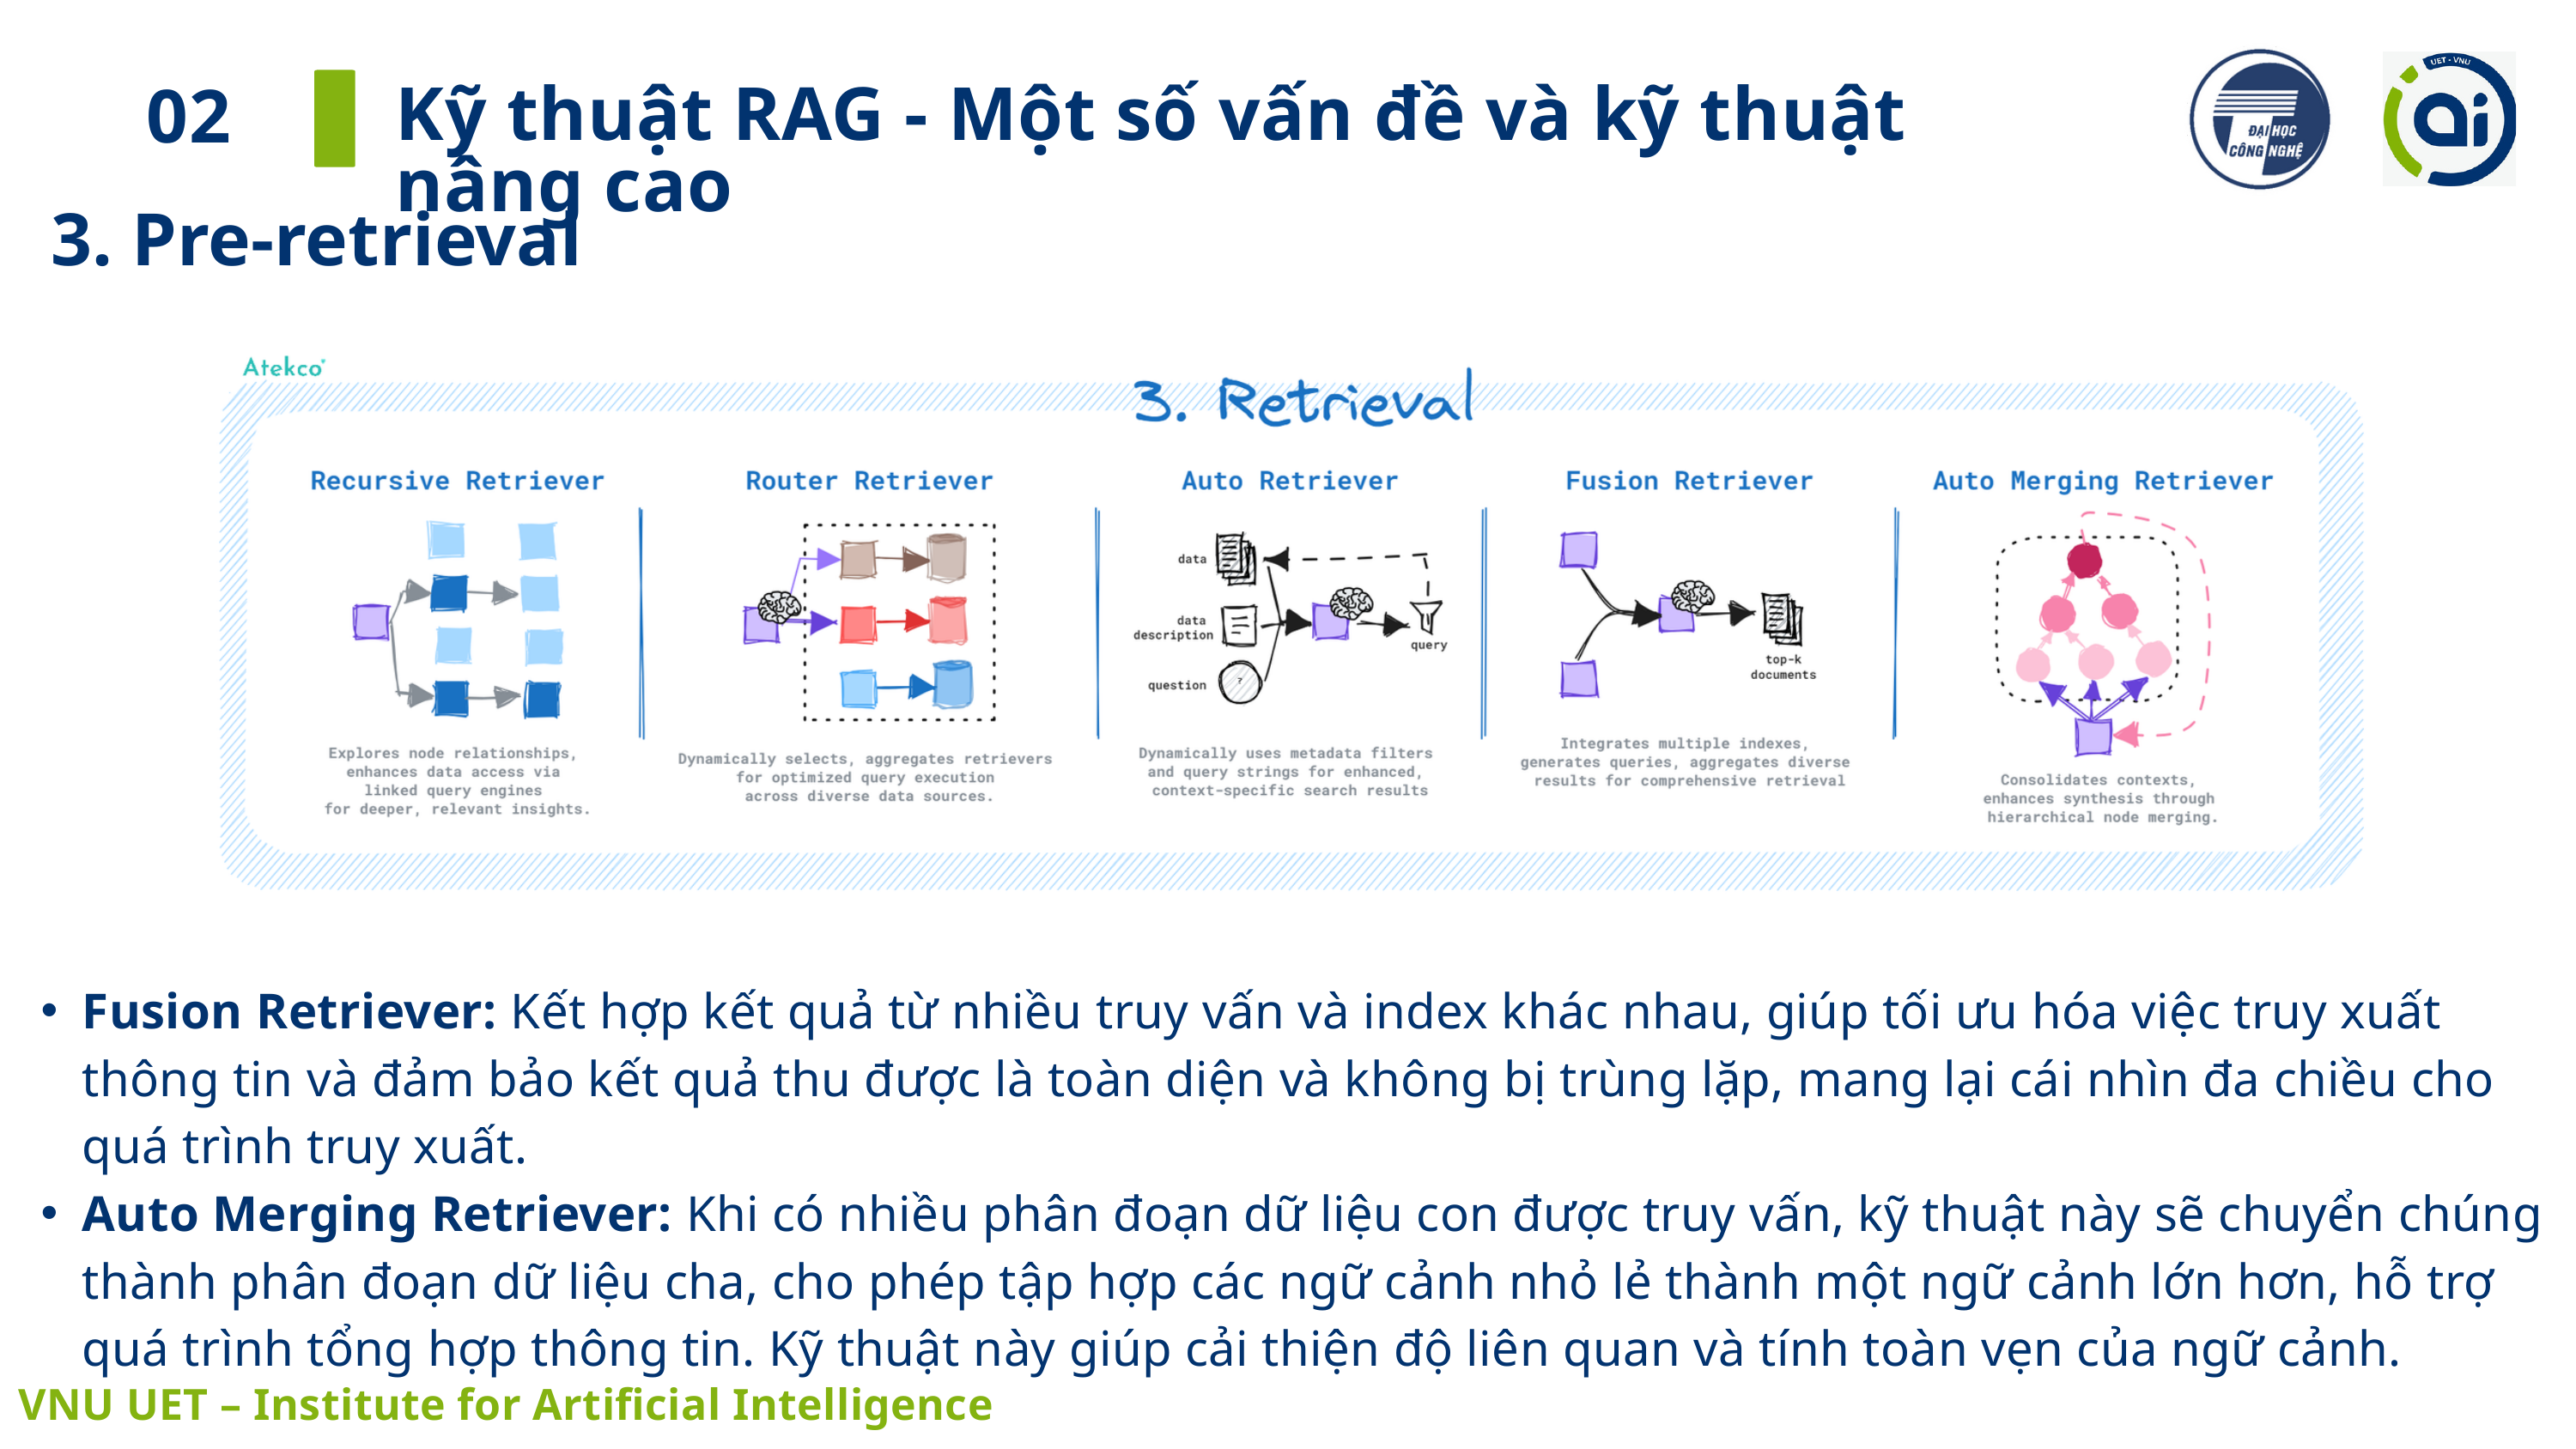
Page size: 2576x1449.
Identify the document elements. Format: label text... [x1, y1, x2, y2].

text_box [0, 1371, 2576, 1449]
text_box [201, 353, 2375, 902]
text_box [103, 3, 2063, 234]
text_box 3. Pre-retrieval [0, 179, 1016, 281]
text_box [2182, 40, 2517, 197]
text_box Fusion Retriever: Kết hợp kết quả từ nhiều truy vấn và index khác nhau, giúp tối ưu hóa việc truy xuất thông tin và đảm bảo kết quả thu được là toàn diện và không bị trùng lặp, mang lại cái nhìn đa chiều cho quá trình truy xuất. Auto Merging Retriever: Khi có nhiều phân đoạn dữ liệu con được truy vấn, kỹ thuật này sẽ chuyển chúng thành phân đoạn dữ liệu cha, cho phép tập hợp các ngữ cảnh nhỏ lẻ thành một ngữ cảnh lớn hơn, hỗ trợ quá trình tổng hợp thông tin. Kỹ thuật này giúp cải thiện độ liên quan và tính toàn vẹn của ngữ cảnh. [0, 970, 2576, 1371]
